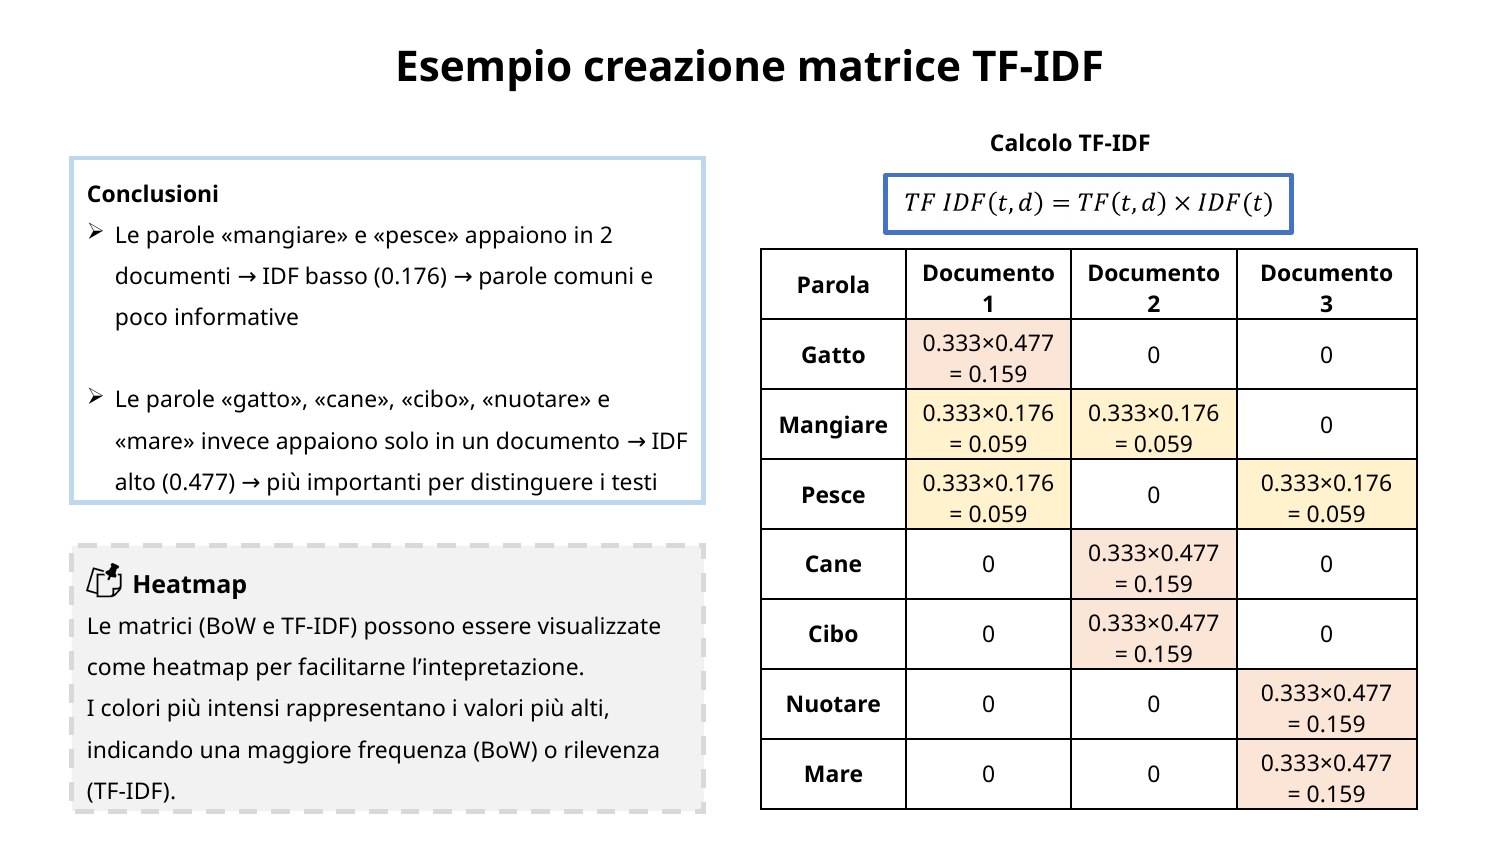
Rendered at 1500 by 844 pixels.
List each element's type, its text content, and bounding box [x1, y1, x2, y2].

table_cell 0 [1072, 670, 1236, 738]
table_cell 0 [1238, 390, 1416, 458]
table_cell 0 [1238, 530, 1416, 598]
table_cell 0.333×0.176 = 0.059 [907, 460, 1070, 528]
text_box Calcolo TF-IDF [974, 106, 1203, 163]
text_box Conclusioni Le parole «mangiare» e «pesce» appaiono in 2 documenti → IDF basso (0.176) → parole comuni e poco informative Le parole «gatto», «cane», «cibo», «nuotare» e «mare» invece appaiono solo in un documento → IDF alto (0.477) → più importanti per distinguere i testi [71, 158, 704, 503]
table_cell 0.333×0.477 = 0.159 [1072, 530, 1236, 598]
table_cell 0 [1238, 320, 1416, 388]
picture [83, 560, 125, 601]
table_cell Mangiare [762, 390, 905, 458]
table_cell Pesce [762, 460, 905, 528]
table_cell 0 [1072, 460, 1236, 528]
table_cell 0 [907, 600, 1070, 668]
table_header Parola [762, 250, 905, 318]
table_cell Cane [762, 530, 905, 598]
table_cell 0 [1238, 600, 1416, 668]
table_cell 0.333×0.176 = 0.059 [1238, 460, 1416, 528]
table_cell 0 [907, 530, 1070, 598]
table_cell Cibo [762, 600, 905, 668]
table_cell 0.333×0.477 = 0.159 [907, 320, 1070, 388]
table_header Documento 2 [1072, 250, 1236, 318]
table_cell 0.333×0.477 = 0.159 [1238, 740, 1416, 808]
table_cell Gatto [762, 320, 905, 388]
text_box Heatmap Le matrici (BoW e TF-IDF) possono essere visualizzate come heatmap per facilitarne l’intepretazione. I colori più intensi rappresentano i valori più alti, indicando una maggiore frequenza (BoW) o rilevenza (TF-IDF). [71, 545, 704, 812]
table_cell 0.333×0.477 = 0.159 [1238, 670, 1416, 738]
table_cell Mare [762, 740, 905, 808]
table_cell 0 [907, 670, 1070, 738]
table_cell Nuotare [762, 670, 905, 738]
table_cell 0.333×0.176 = 0.059 [1072, 390, 1236, 458]
picture [887, 177, 1290, 231]
table_cell 0 [1072, 320, 1236, 388]
table_cell 0.333×0.176 = 0.059 [907, 390, 1070, 458]
table_header Documento 1 [907, 250, 1070, 318]
table_cell 0 [1072, 740, 1236, 808]
table_cell 0 [907, 740, 1070, 808]
text_box Esempio creazione matrice TF-IDF [43, 38, 1457, 90]
table_cell 0.333×0.477 = 0.159 [1072, 600, 1236, 668]
table_header Documento 3 [1238, 250, 1416, 318]
